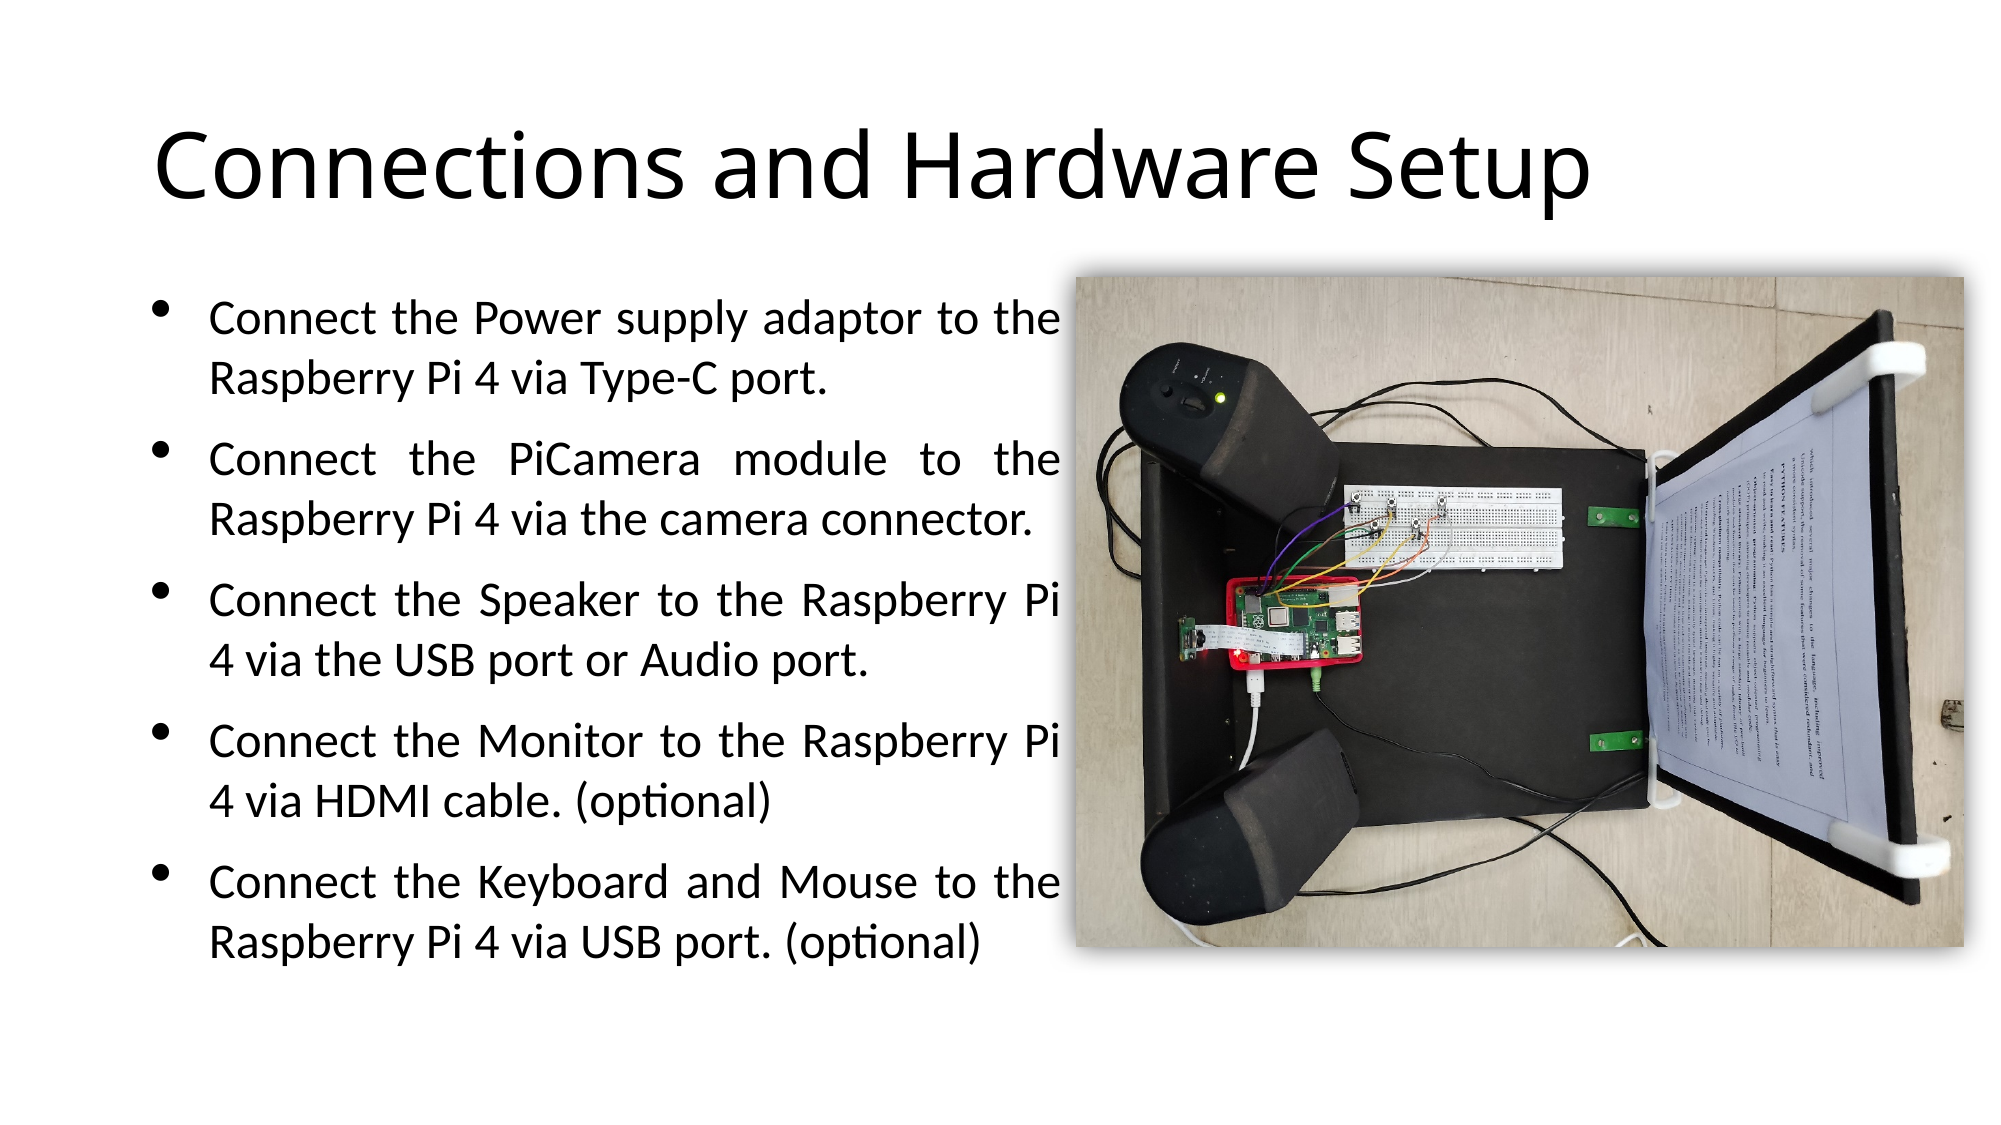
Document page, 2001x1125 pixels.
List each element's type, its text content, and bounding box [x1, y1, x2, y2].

list Connect the Power supply adaptor to the Raspberry Pi 4 via Type-C port. Connect the PiCamera module to the Raspberry Pi 4 via the camera connector. Connect the Speaker to the Raspberry Pi 4 via the USB port or Audio port. Connect the Monitor to the Raspberry Pi 4 via HDMI cable. (optional) Connect the Keyboard and Mouse to the Raspberry Pi 4 via USB port. (optional) [137, 277, 1077, 1103]
title Connections and Hardware Setup [137, 59, 1863, 277]
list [1076, 277, 1964, 947]
